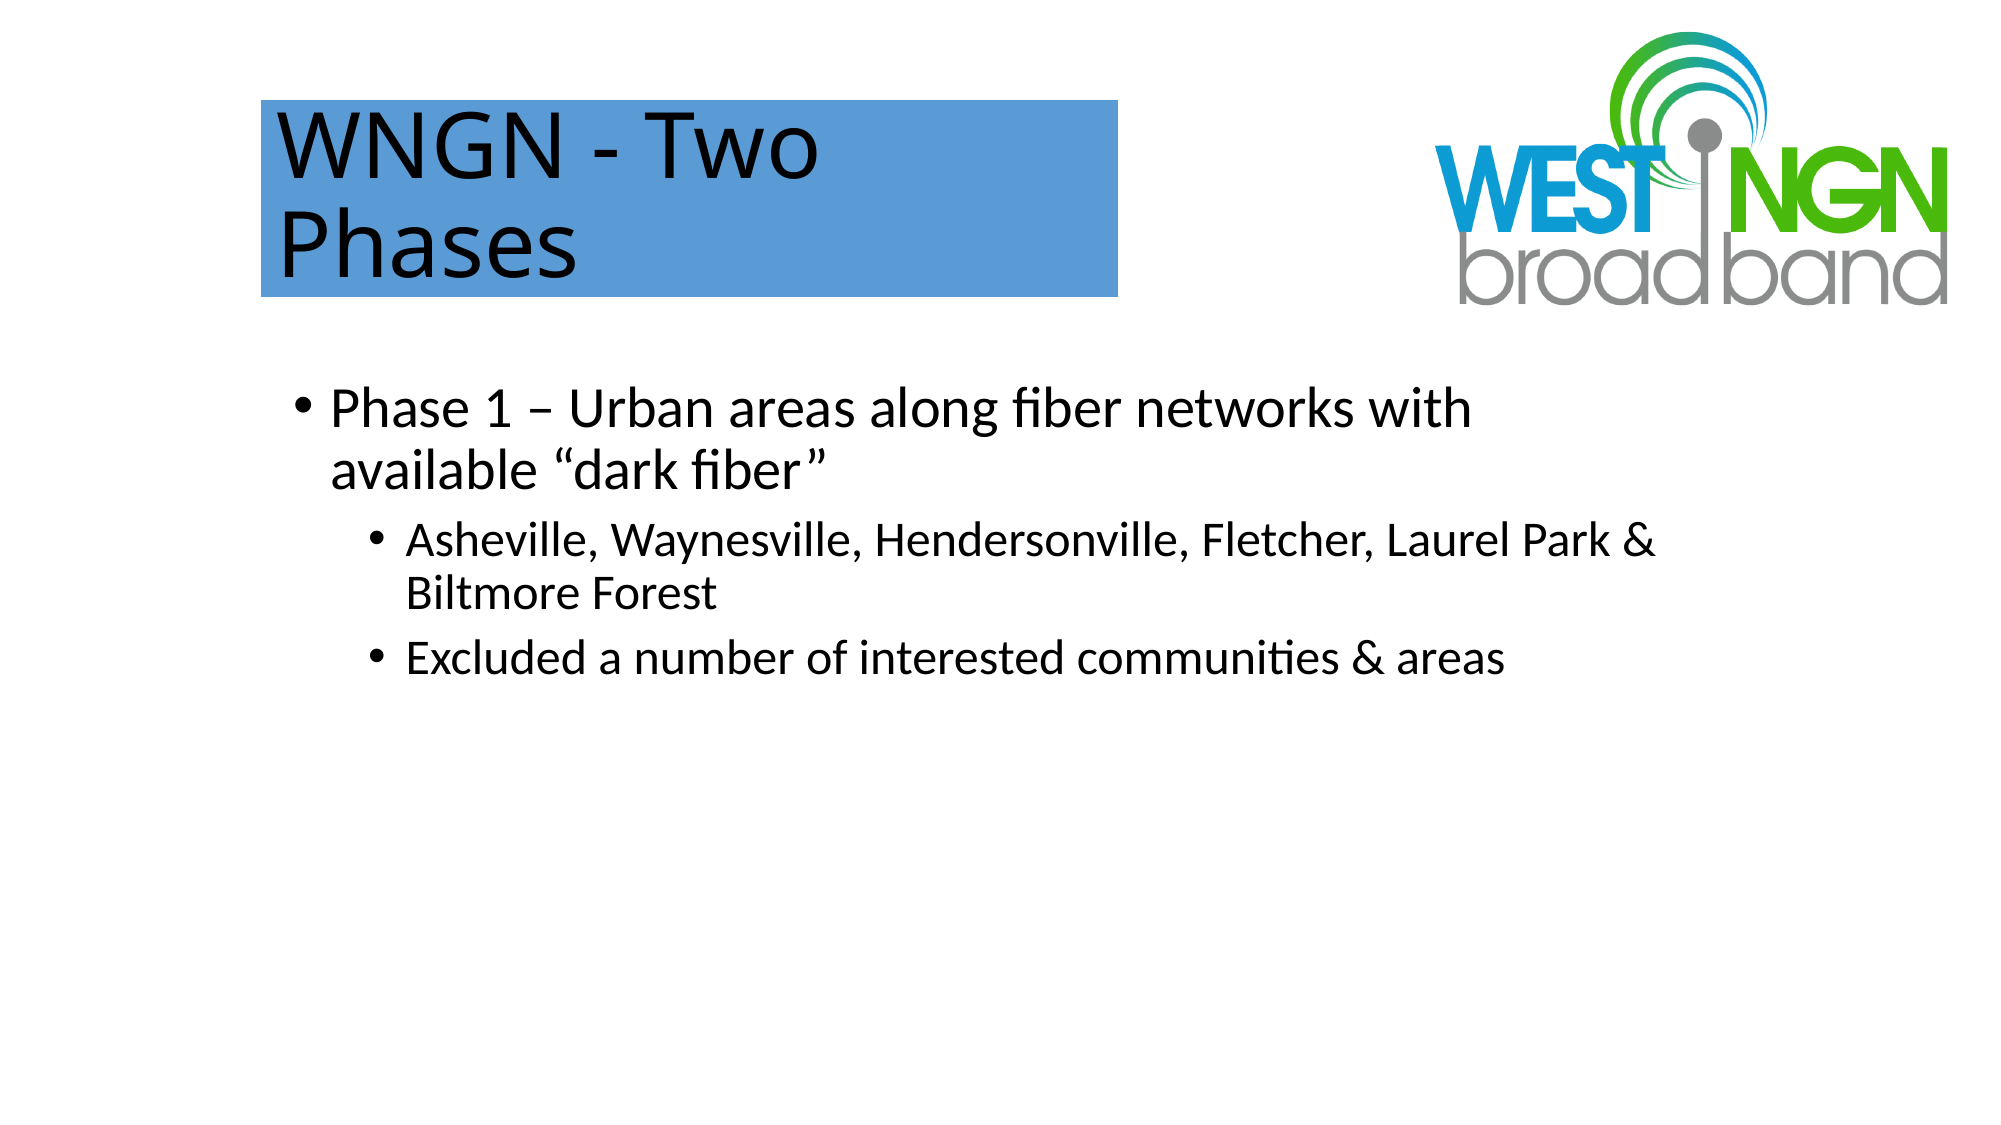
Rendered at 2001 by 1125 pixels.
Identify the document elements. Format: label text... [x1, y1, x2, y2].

picture [1432, 19, 1963, 325]
title WNGN - Two Phases [261, 100, 1118, 297]
list Phase 1 – Urban areas along fiber networks with available “dark fiber” Asheville, Waynesville, Hendersonville, Fletcher, Laurel Park & Biltmore Forest Excluded a number of interested communities & areas [278, 369, 1680, 1084]
